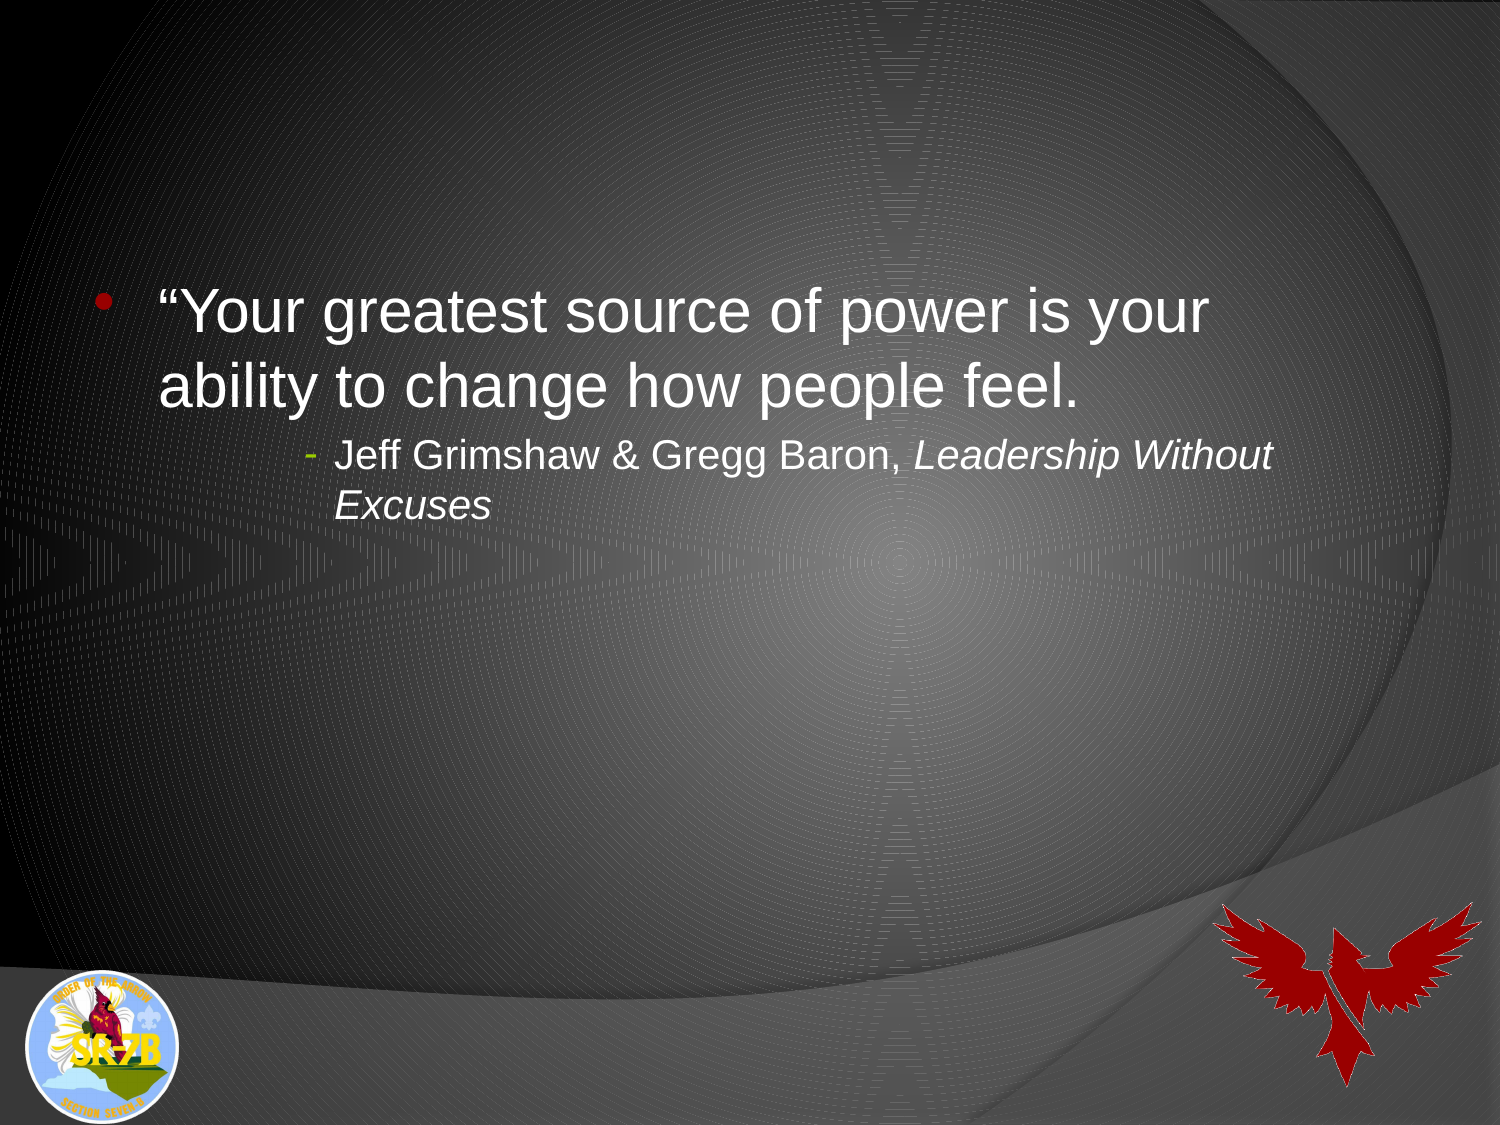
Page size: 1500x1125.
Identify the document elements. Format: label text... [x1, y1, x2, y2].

picture [1194, 875, 1500, 1114]
list “Your greatest source of power is your ability to change how people feel. Jeff Grimshaw & Gregg Baron, Leadership Without Excuses [75, 262, 1300, 1005]
picture [25, 970, 179, 1124]
